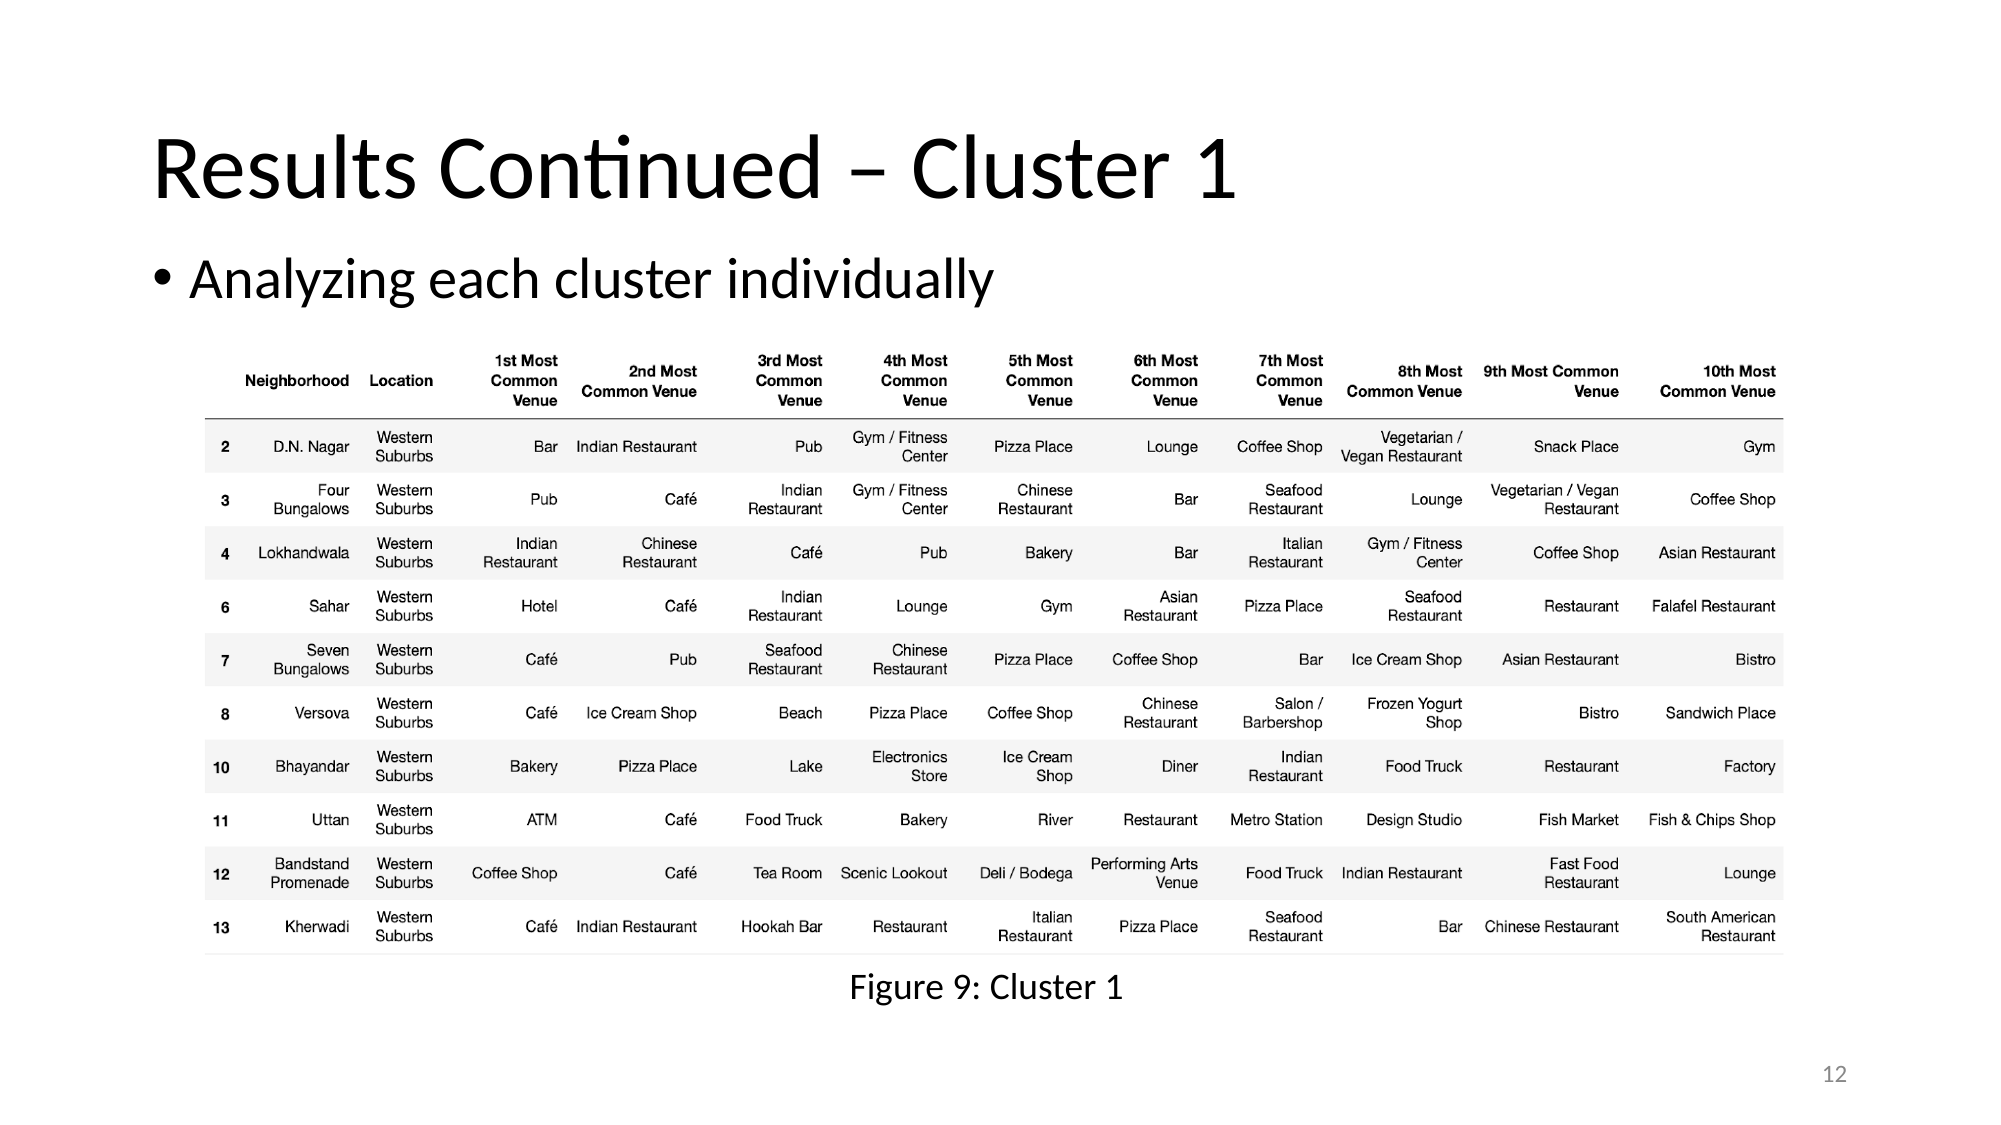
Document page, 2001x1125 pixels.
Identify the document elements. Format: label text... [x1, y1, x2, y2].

slide_number ‹#› [1412, 1042, 1863, 1103]
title Results Continued – Cluster 1 [137, 59, 1863, 240]
text_box Figure 9: Cluster 1 [834, 966, 1166, 1015]
picture [192, 340, 1808, 955]
list Analyzing each cluster individually [137, 240, 1863, 955]
